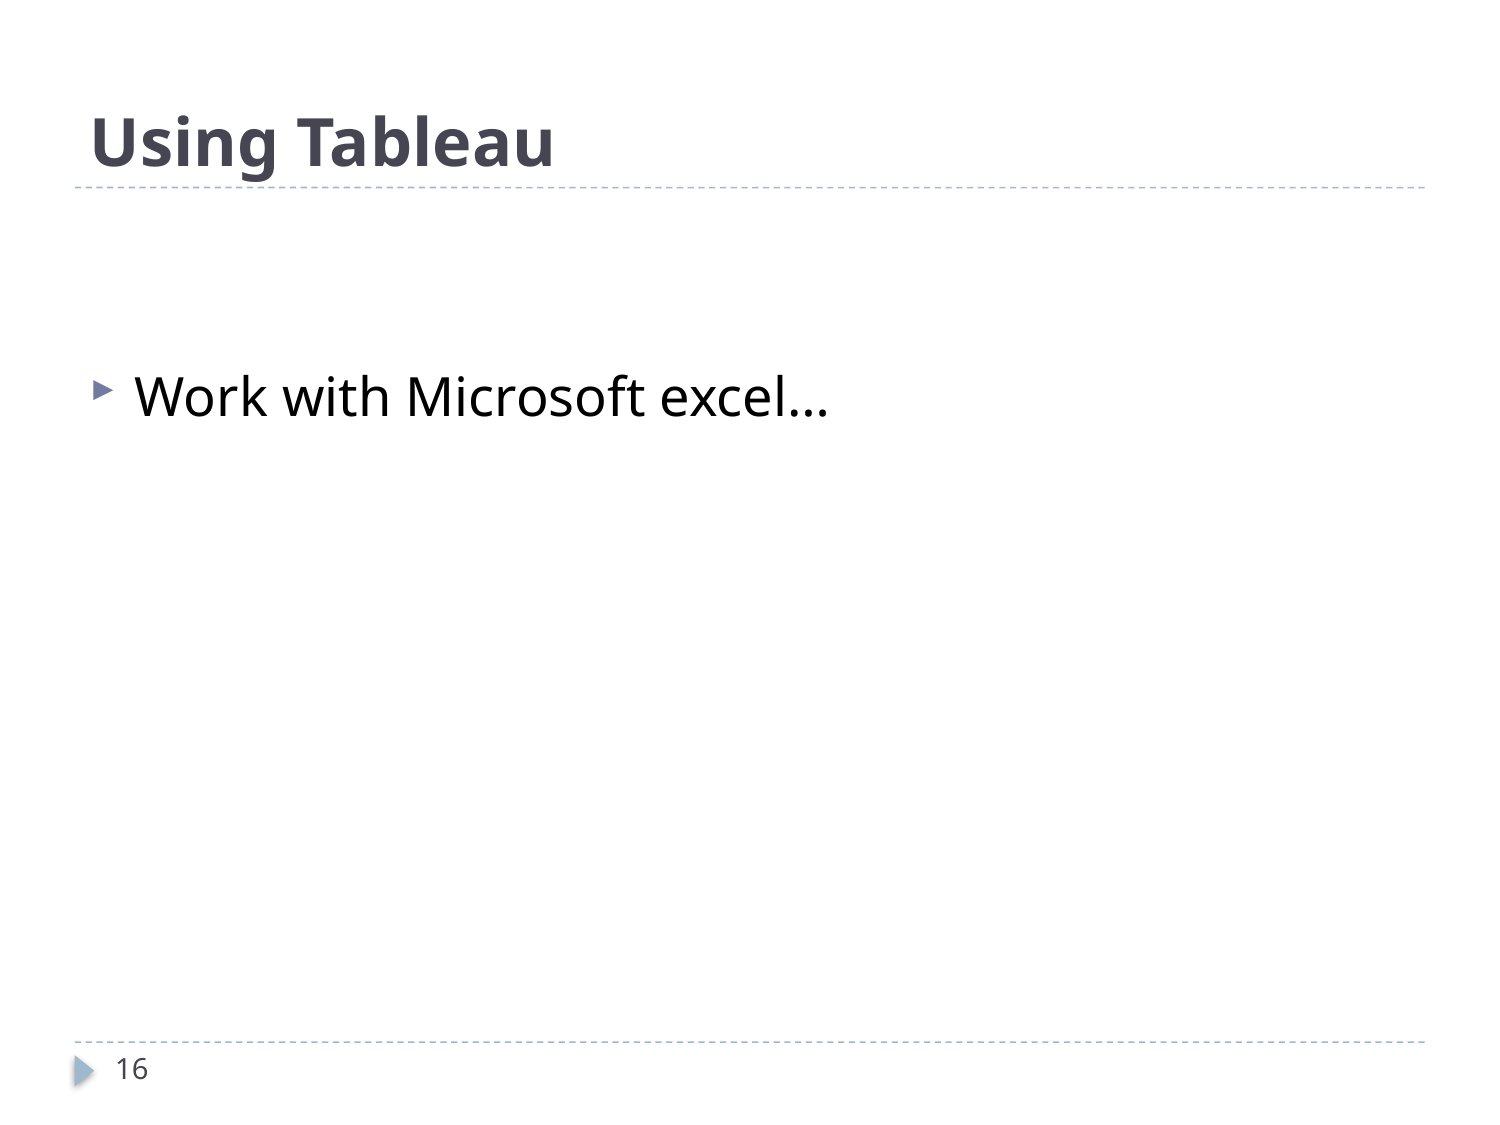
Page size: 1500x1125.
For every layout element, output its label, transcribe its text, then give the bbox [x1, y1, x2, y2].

title Using Tableau [75, 24, 1425, 188]
slide_number 16 [100, 1042, 426, 1103]
list Work with Microsoft excel… [75, 200, 1425, 1010]
